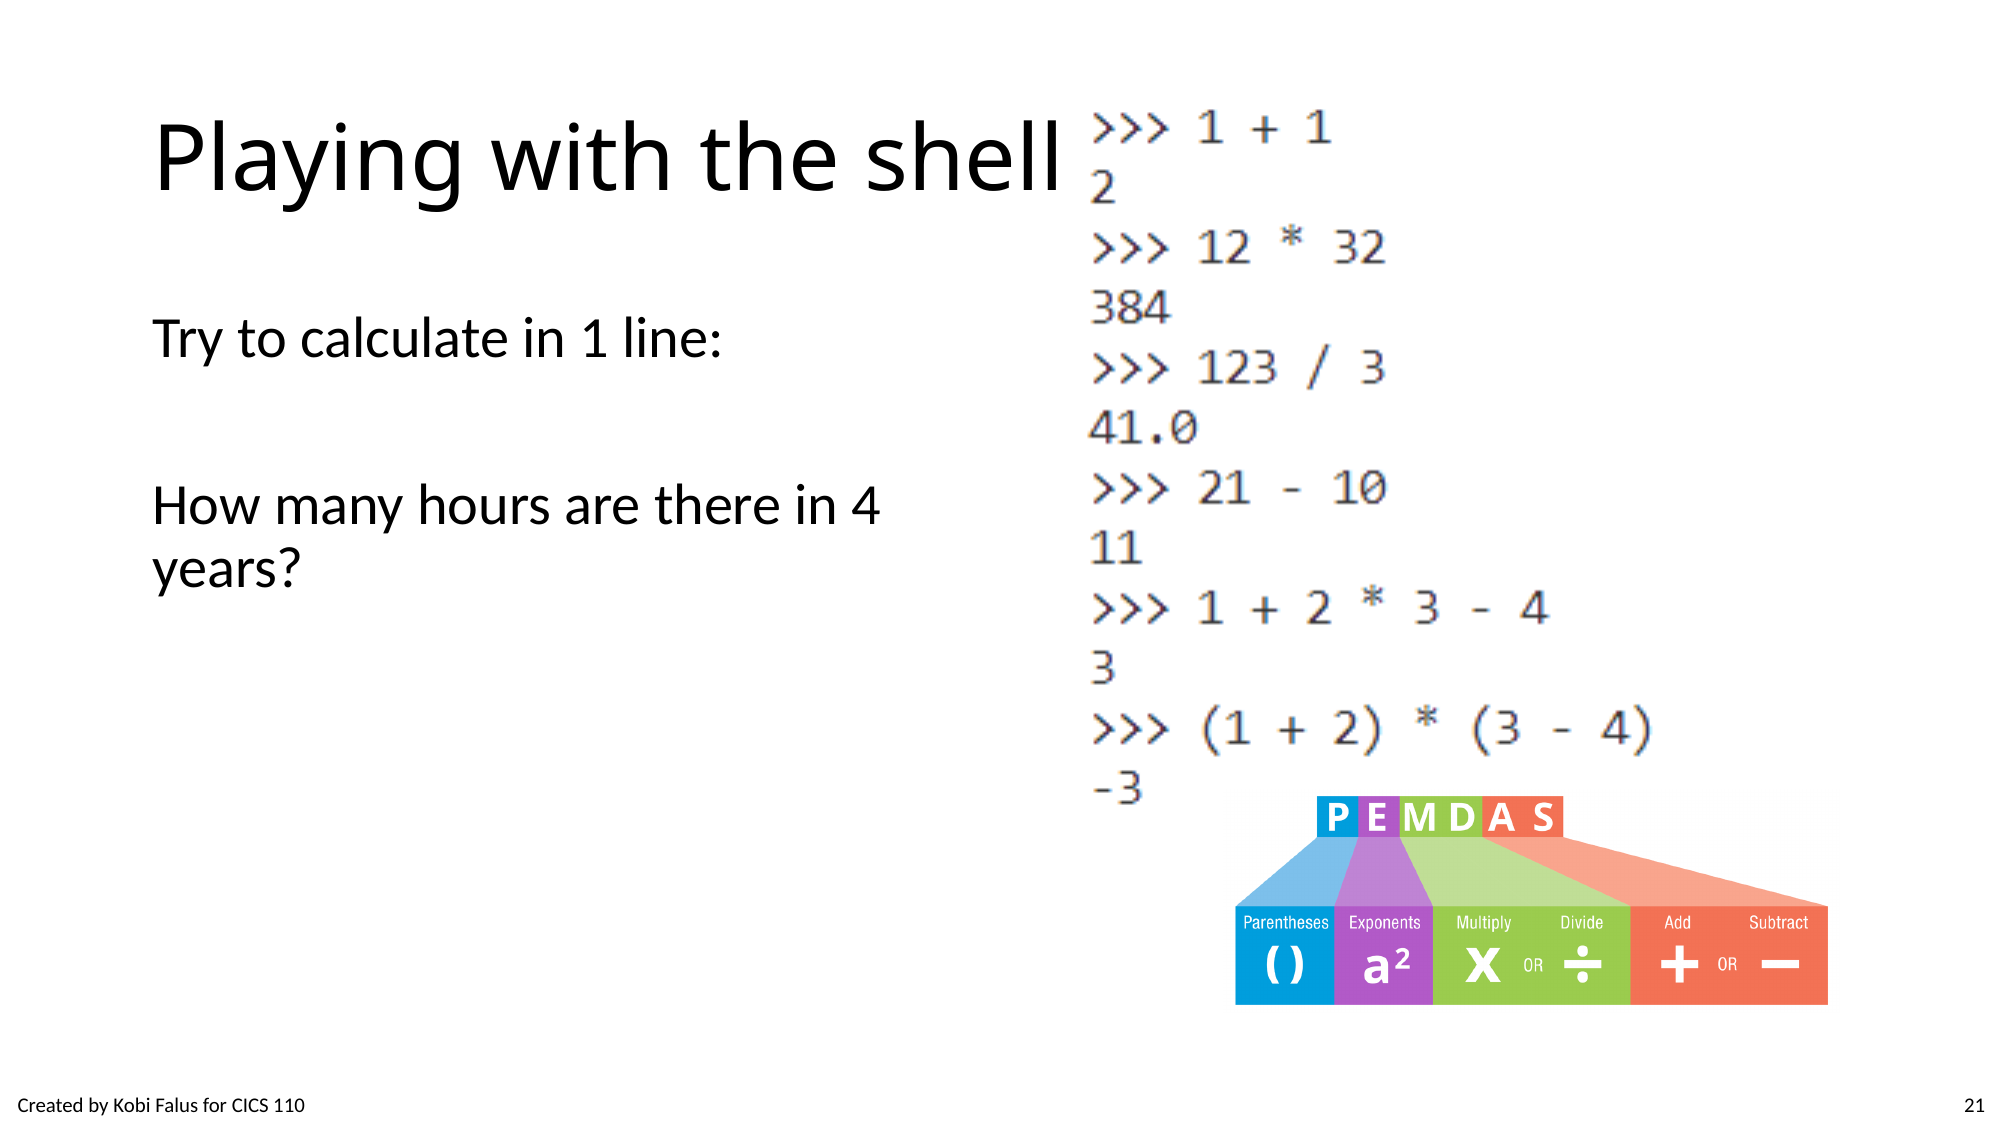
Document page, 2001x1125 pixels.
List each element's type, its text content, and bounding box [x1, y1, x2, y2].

title Playing with the shell [137, 52, 1863, 270]
list Try to calculate in 1 line: How many hours are there in 4 years? [137, 299, 988, 1014]
picture [1068, 99, 1840, 1013]
